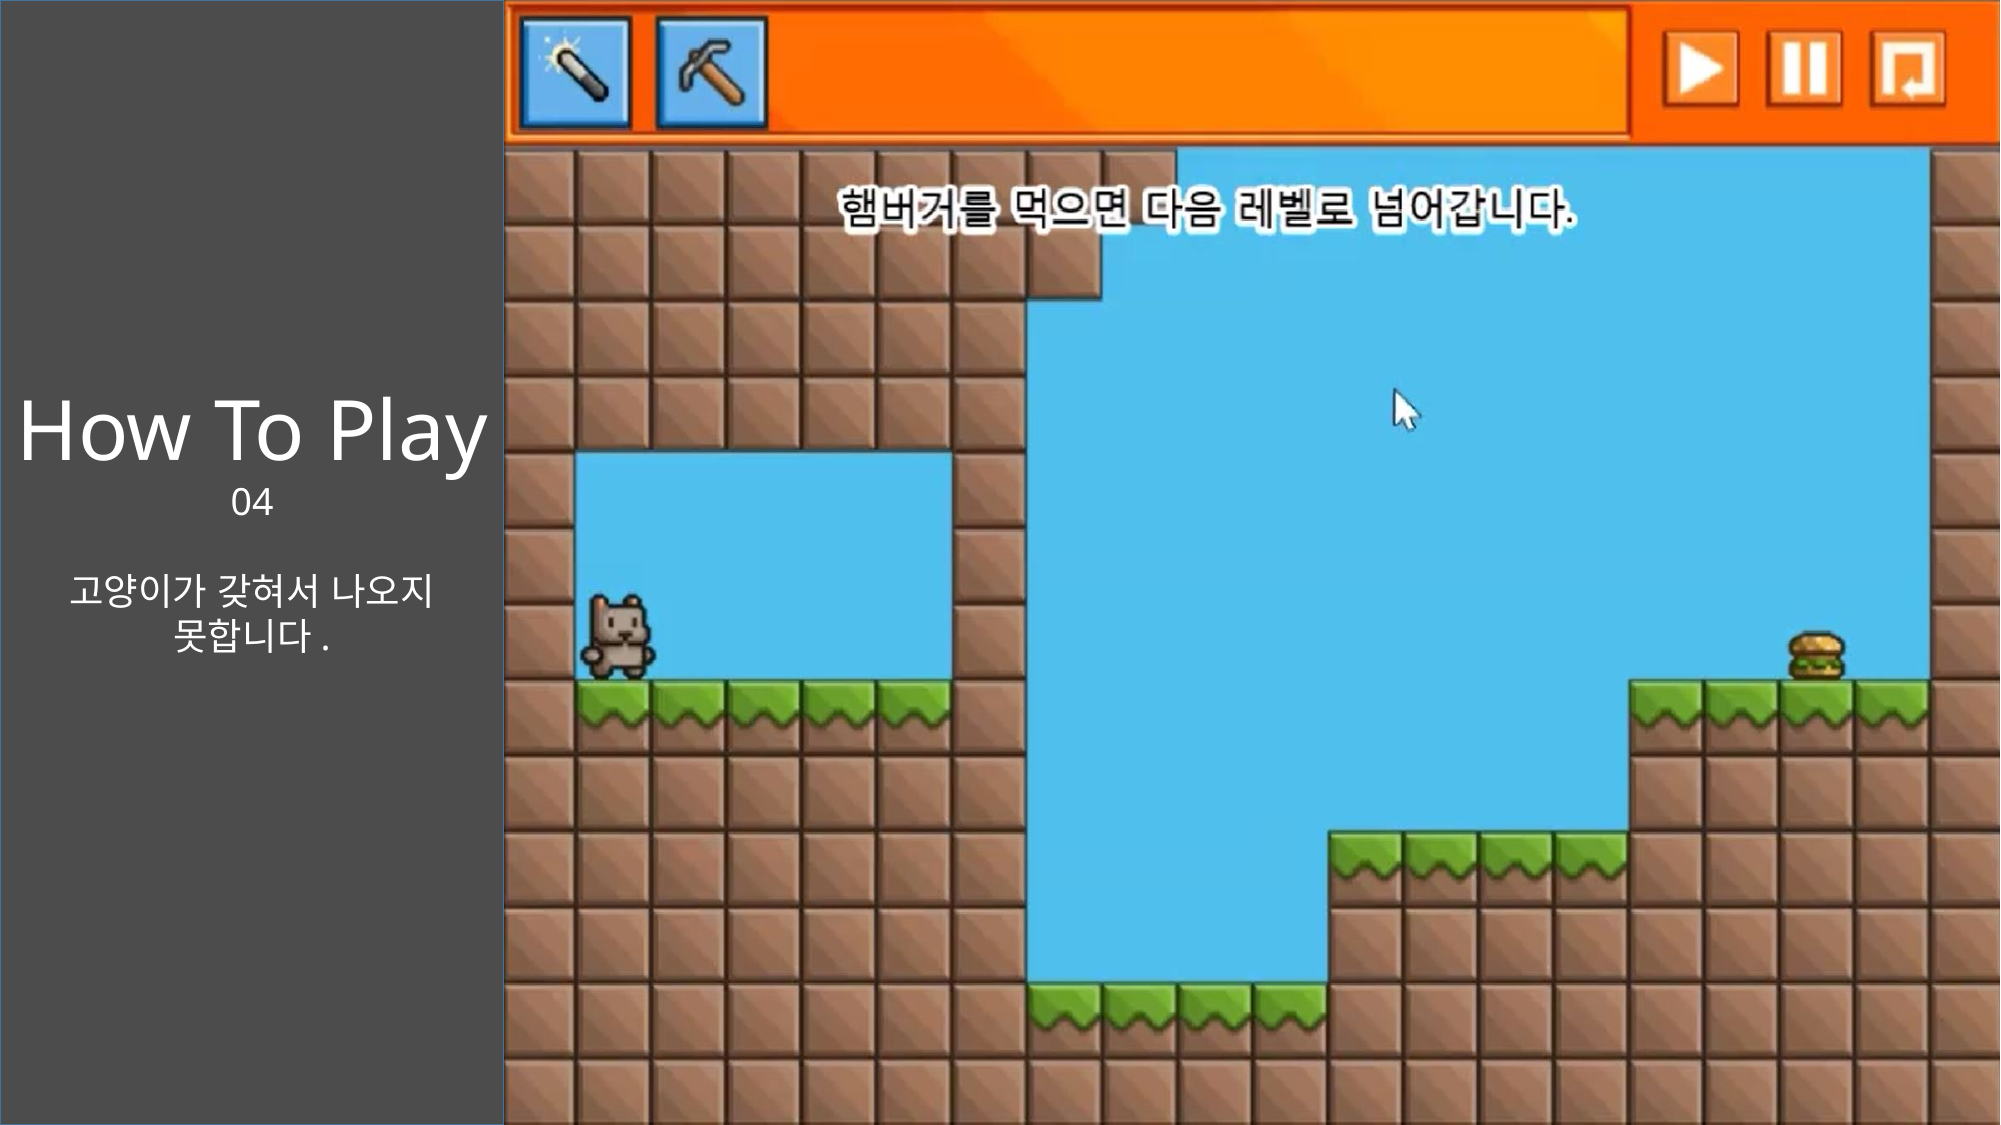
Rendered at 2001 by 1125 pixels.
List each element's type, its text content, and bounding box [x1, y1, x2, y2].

picture [504, 0, 2000, 1125]
text_box How To Play 04 고양이가 갖혀서 나오지 못합니다. [0, 0, 504, 1125]
